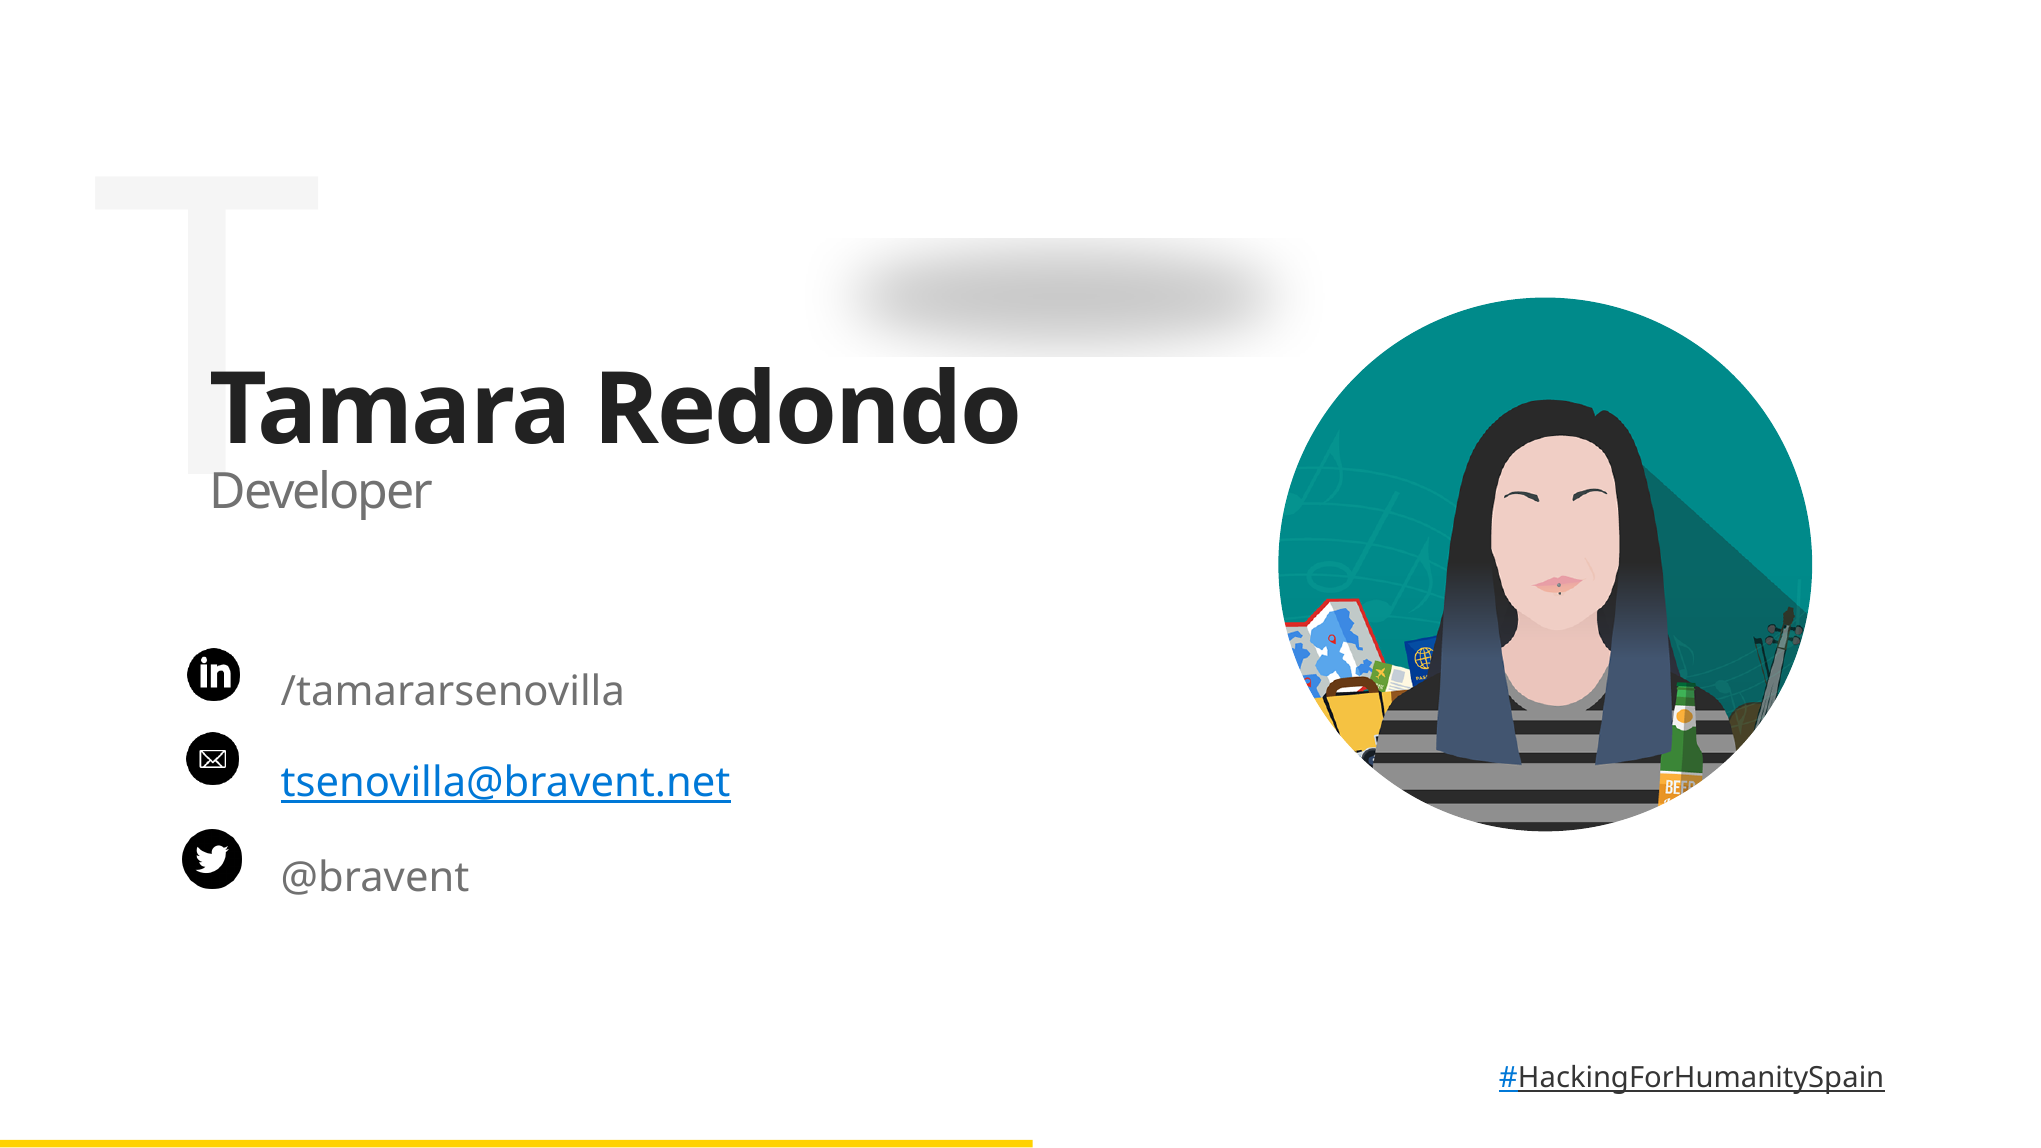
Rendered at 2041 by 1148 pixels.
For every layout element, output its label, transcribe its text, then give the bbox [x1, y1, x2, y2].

text_box #HackingForHumanitySpain [1468, 1040, 1947, 1113]
text_box [0, 1139, 1033, 1148]
text_box T [76, 50, 577, 566]
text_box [99, 614, 974, 1001]
text_box Tamara Redondo Developer [195, 350, 1142, 703]
picture [182, 828, 242, 889]
picture [1278, 297, 1813, 832]
